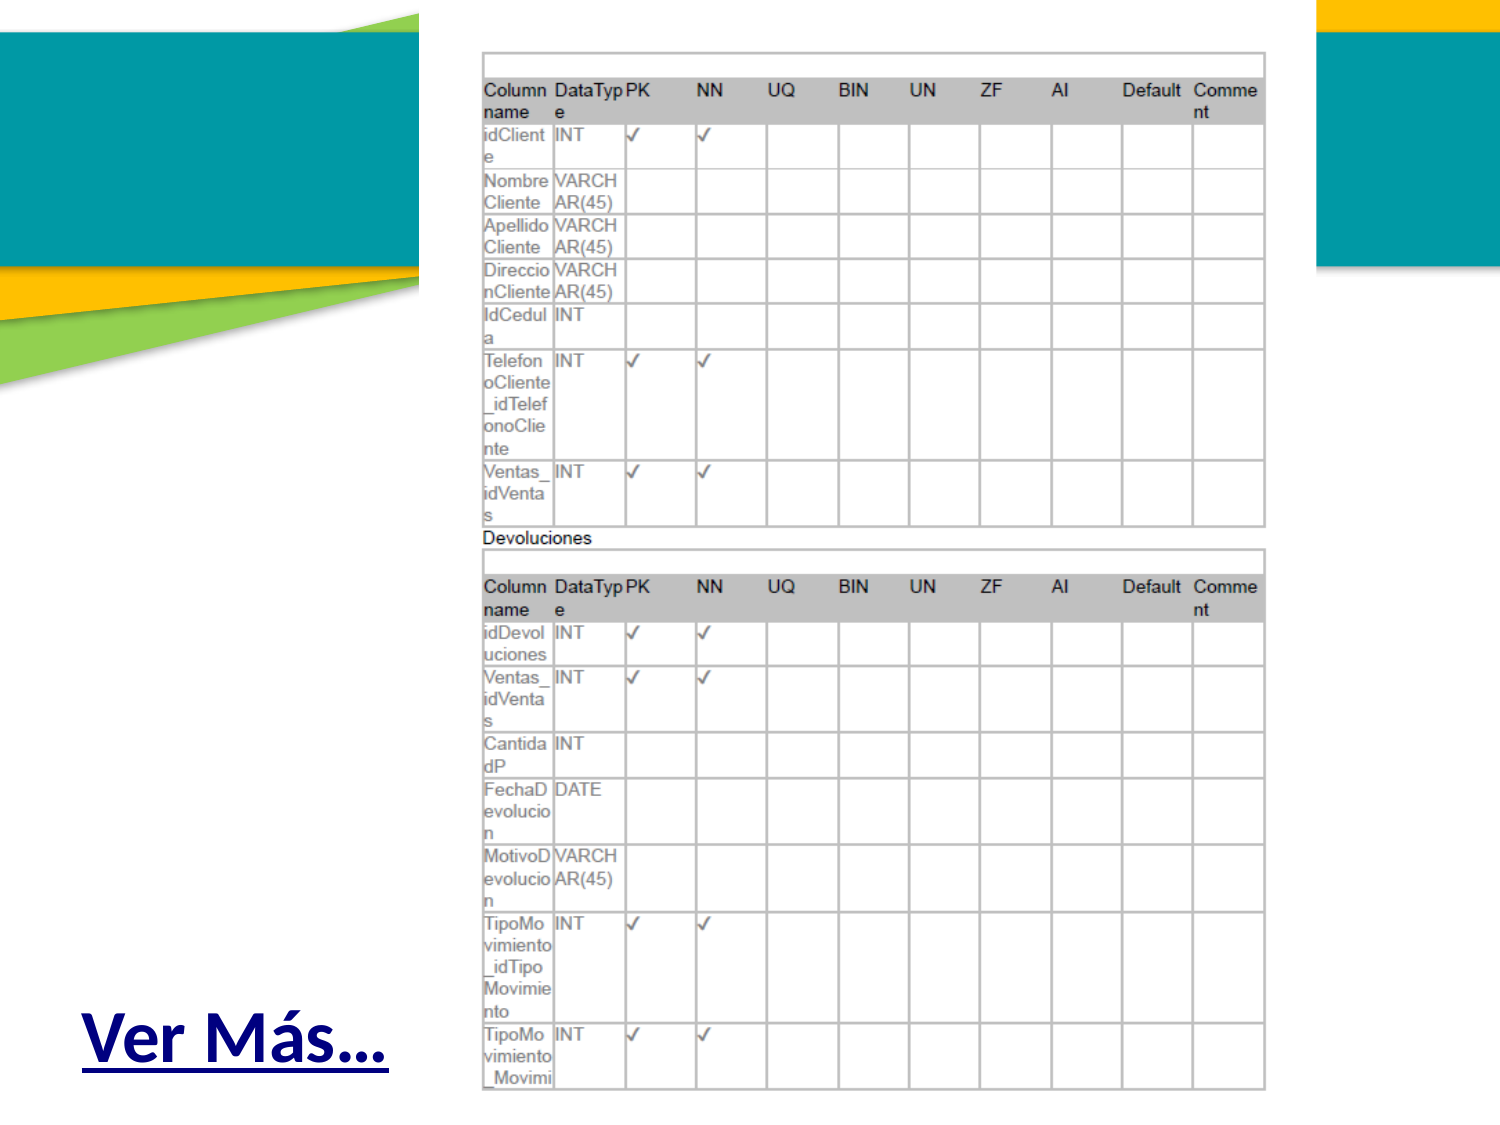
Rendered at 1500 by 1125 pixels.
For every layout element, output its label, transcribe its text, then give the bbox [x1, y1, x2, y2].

picture [418, 0, 1317, 1125]
text_box Ver Más… [66, 980, 405, 1086]
